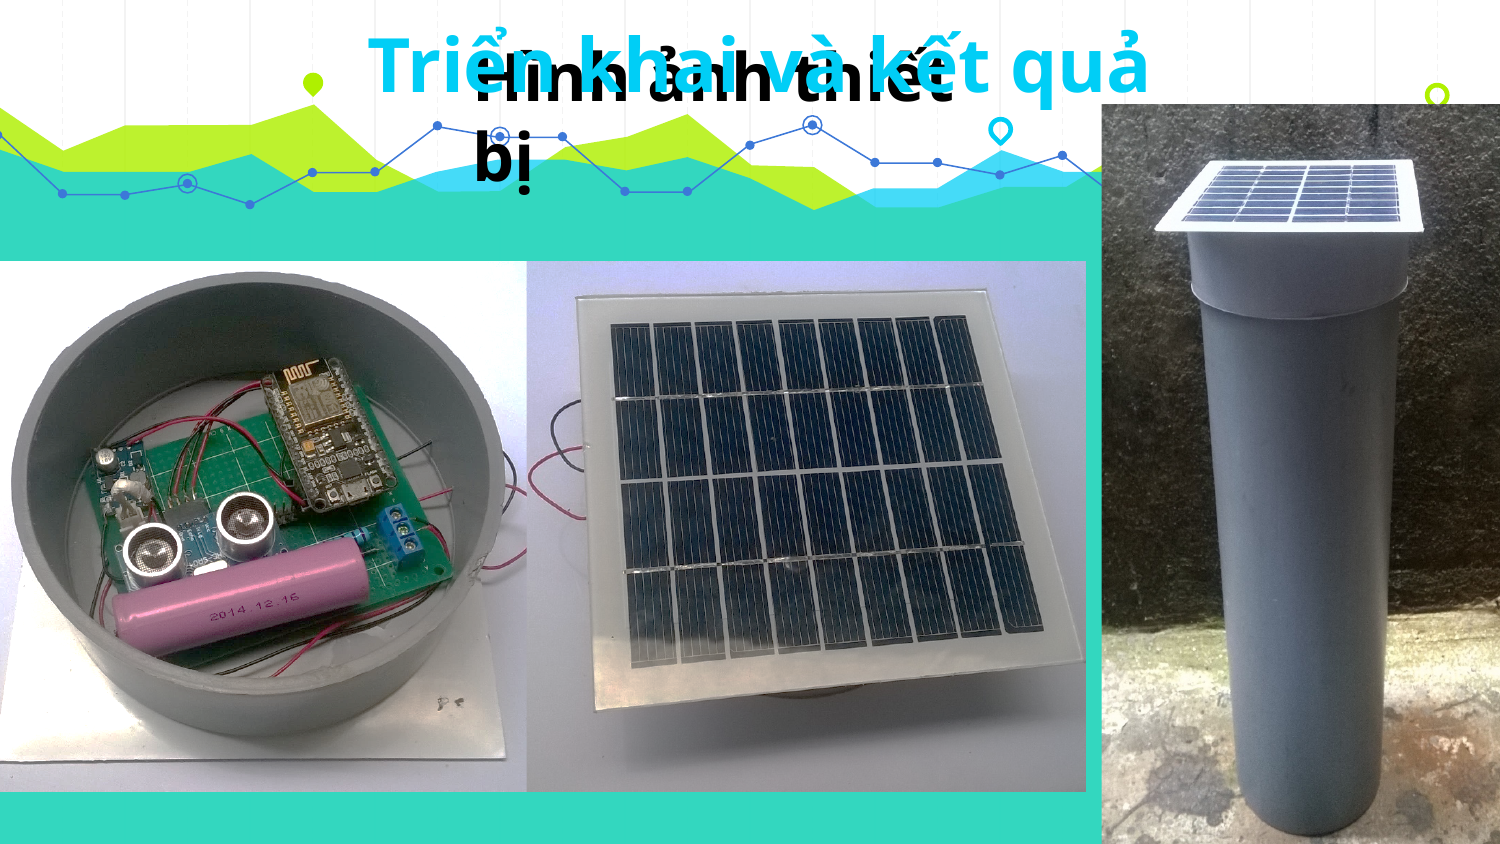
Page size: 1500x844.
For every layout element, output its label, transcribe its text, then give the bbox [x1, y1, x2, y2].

text_box Triển khai và kết quả [176, 0, 1325, 123]
picture [1101, 104, 1500, 844]
picture [0, 260, 1087, 793]
list Hình ảnh thiết bị [457, 123, 1044, 210]
